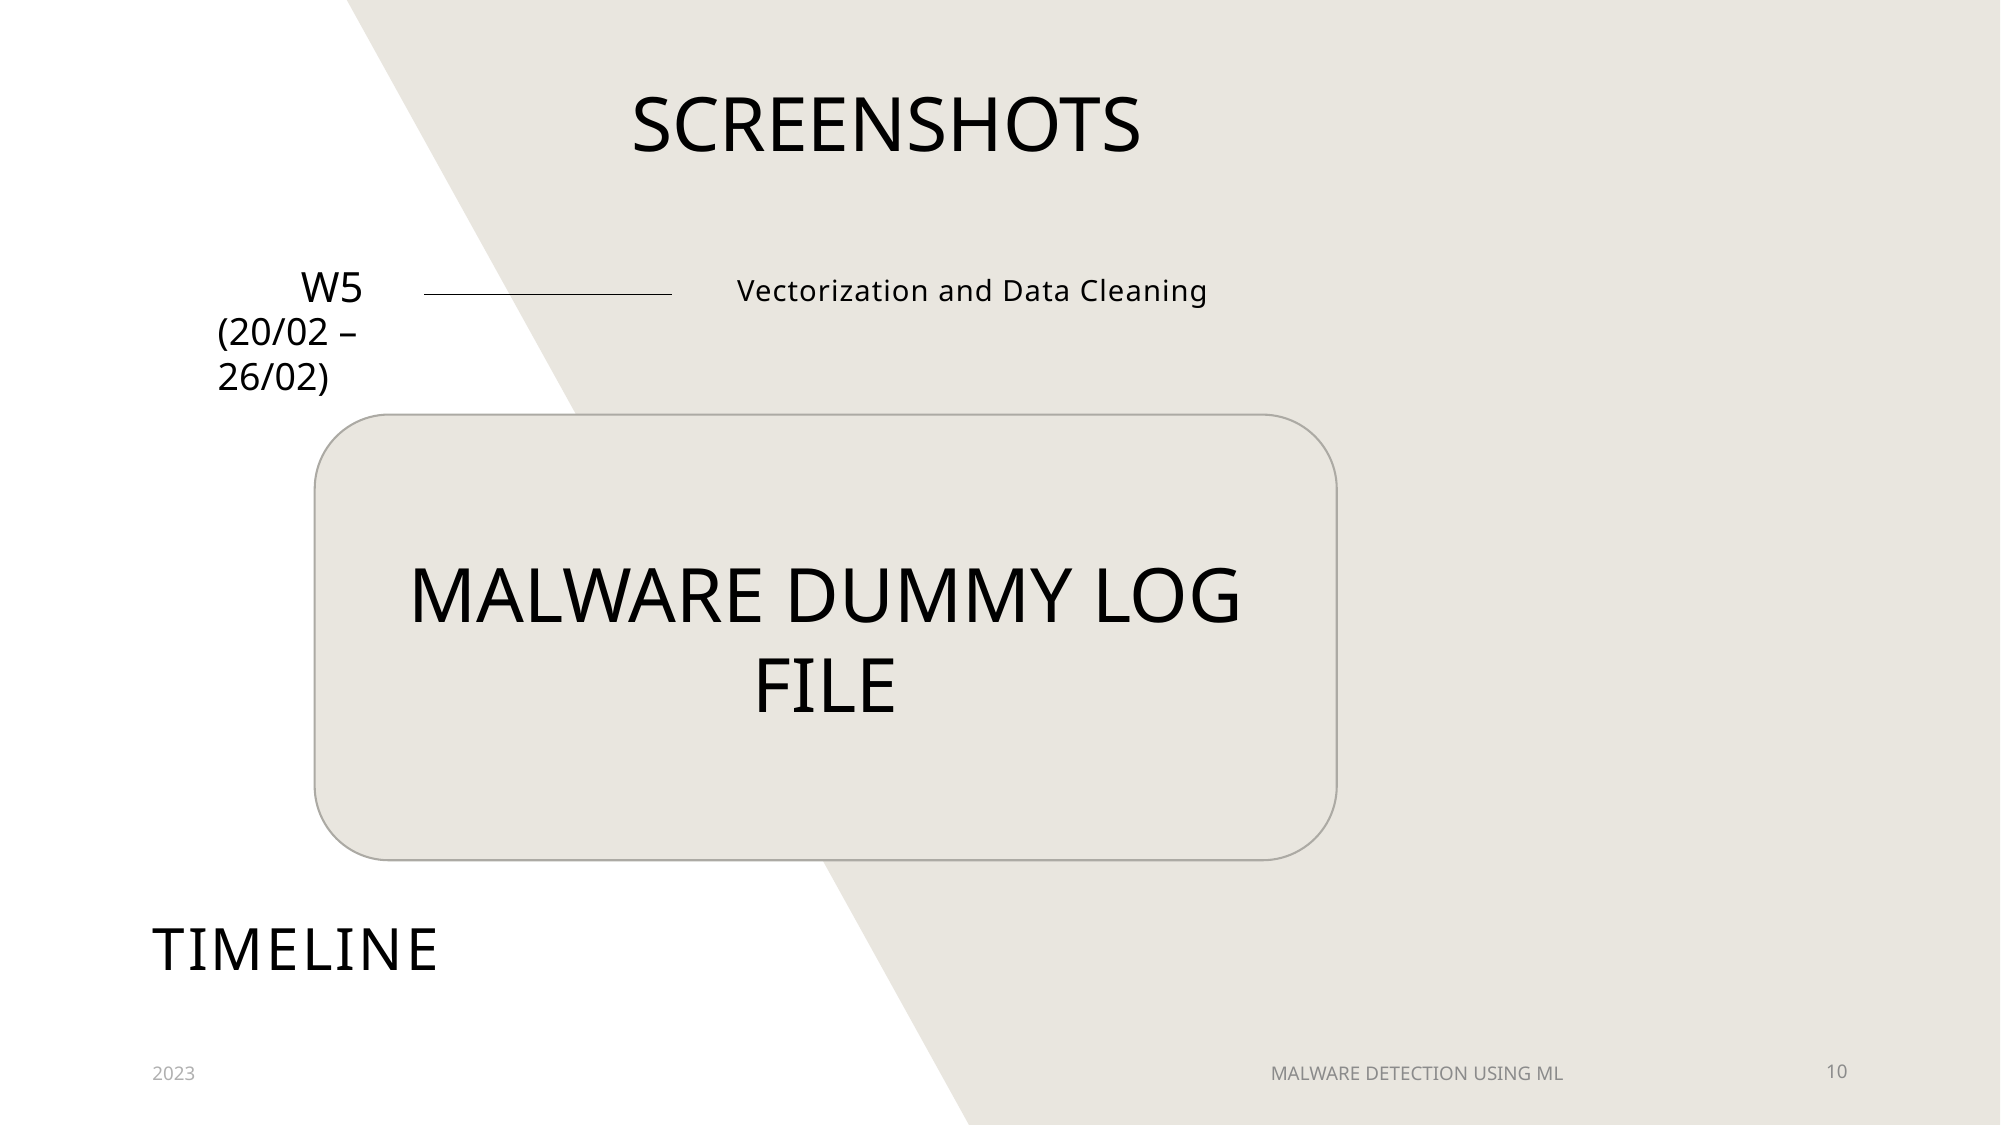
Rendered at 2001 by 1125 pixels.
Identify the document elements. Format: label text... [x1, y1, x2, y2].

title TIMELINE [137, 903, 808, 1000]
list Vectorization and Data Cleaning [722, 264, 1579, 431]
slide_number 2023 [137, 1042, 588, 1103]
text_box (20/02 – 26/02) [202, 300, 486, 405]
text_box SCREENSHOTS [616, 69, 1450, 174]
footer MALWARE DETECTION USING ML [1107, 1042, 1727, 1103]
text_box MALWARE DUMMY LOG FILE [313, 413, 1338, 862]
list W5 [27, 247, 379, 332]
slide_number 10 [1773, 1042, 1863, 1103]
